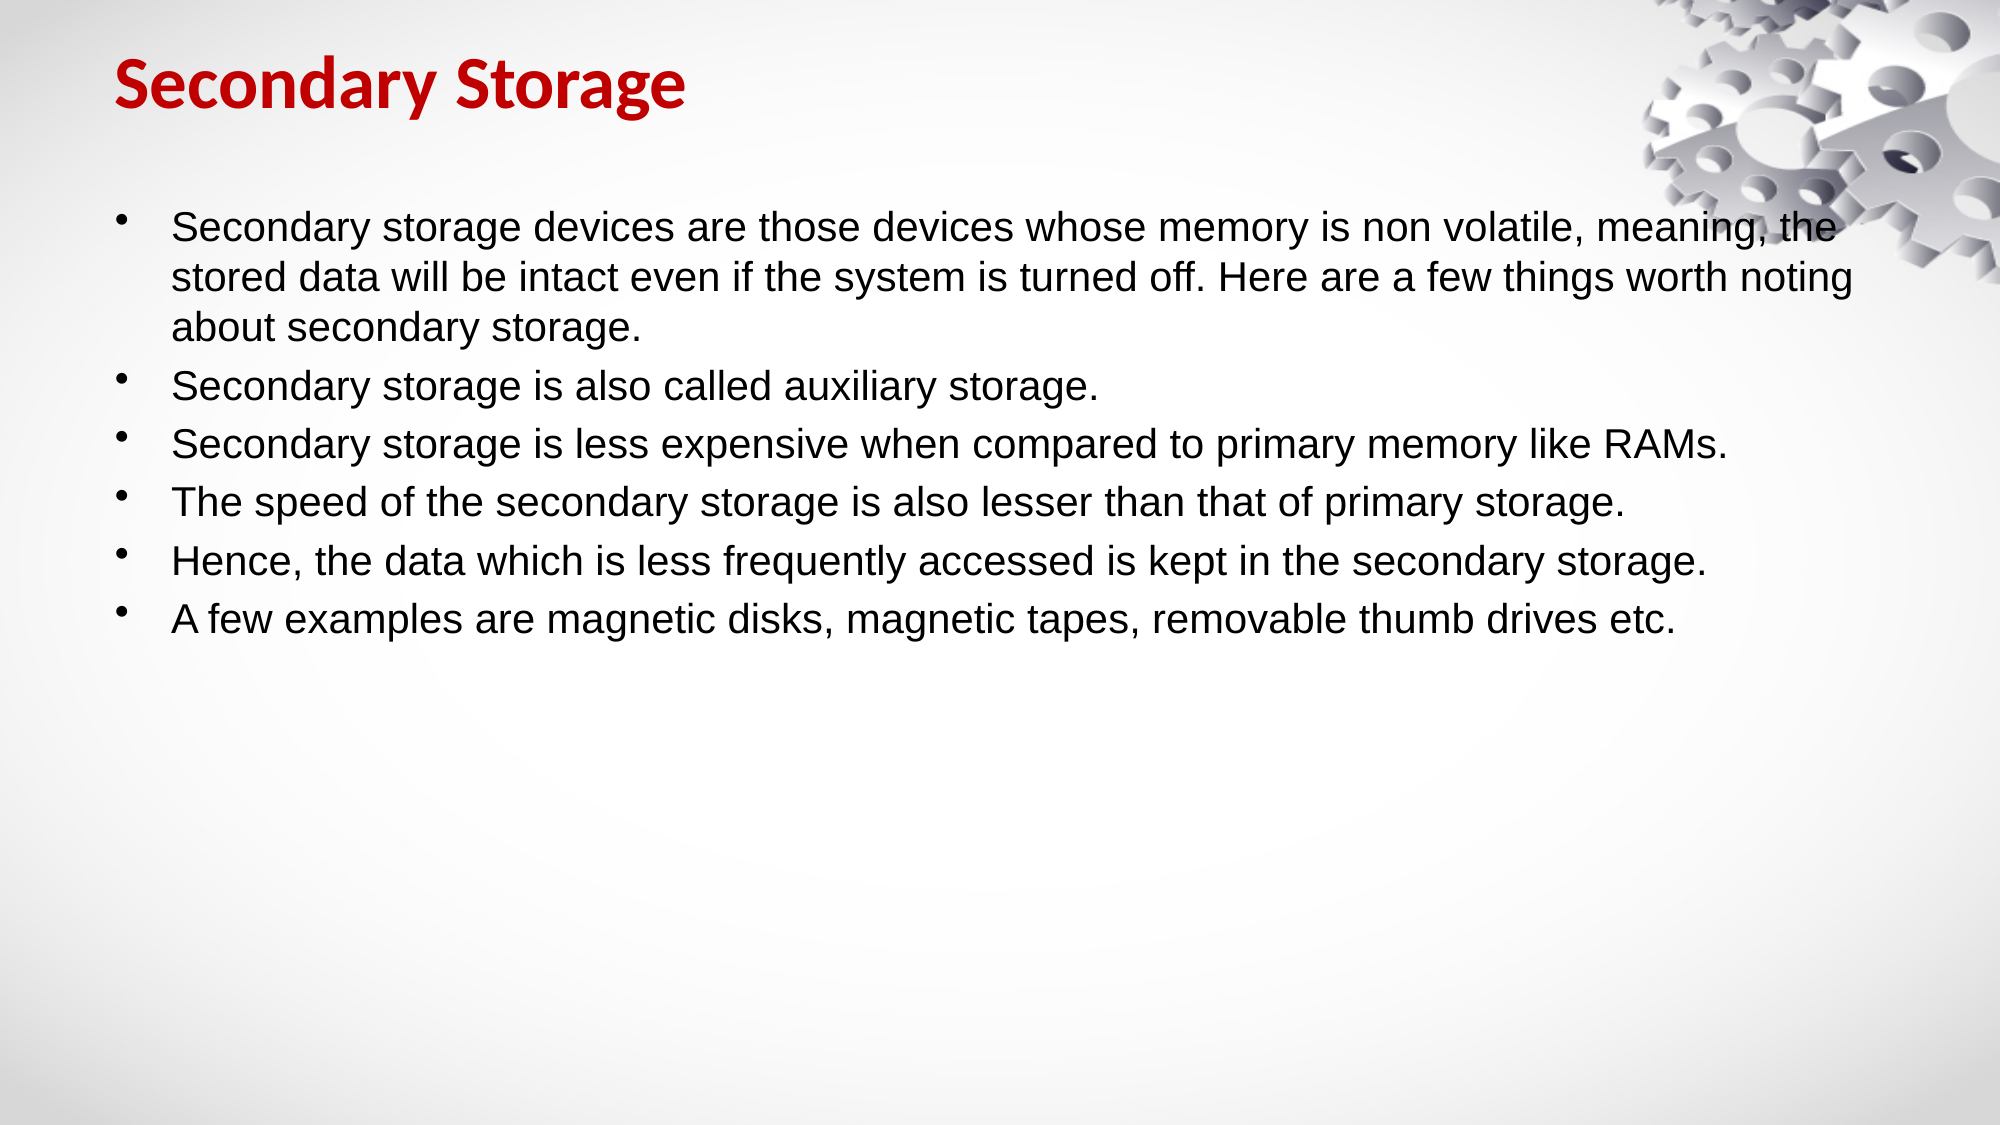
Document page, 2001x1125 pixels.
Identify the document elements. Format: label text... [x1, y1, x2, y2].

picture [0, 0, 2000, 1125]
title Secondary Storage [99, 30, 1901, 127]
list Secondary storage devices are those devices whose memory is non volatile, meaning, the stored data will be intact even if the system is turned off. Here are a few things worth noting about secondary storage. Secondary storage is also called auxiliary storage. Secondary storage is less expensive when compared to primary memory like RAMs. The speed of the secondary storage is also lesser than that of primary storage. Hence, the data which is less frequently accessed is kept in the secondary storage. A few examples are magnetic disks, magnetic tapes, removable thumb drives etc. [99, 192, 1901, 1006]
